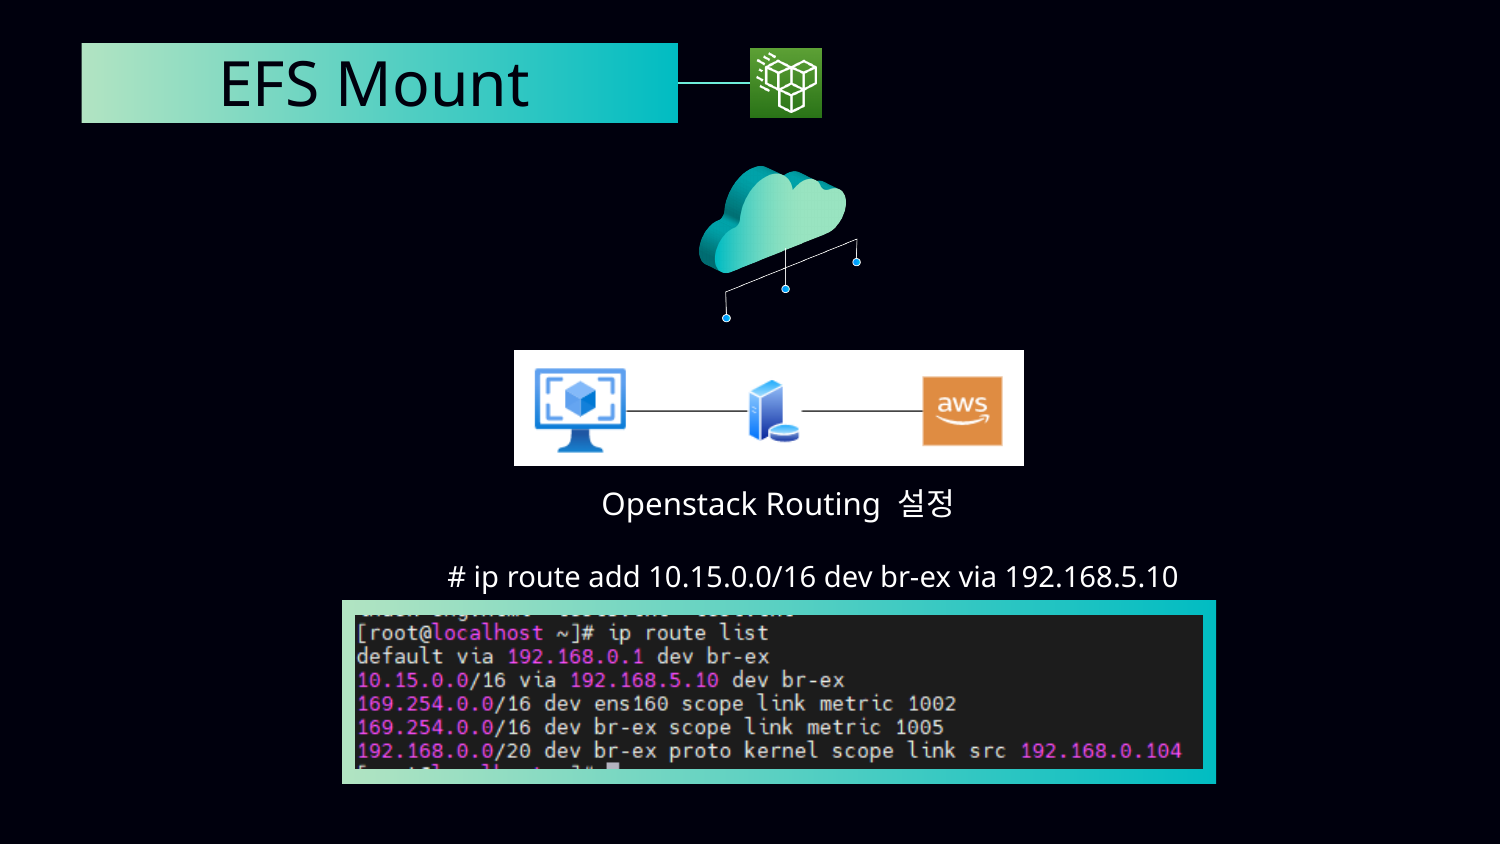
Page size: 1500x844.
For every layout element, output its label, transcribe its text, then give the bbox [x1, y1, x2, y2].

text_box # ip route add 10.15.0.0/16 dev br-ex via 192.168.5.10 [432, 543, 1235, 609]
text_box [342, 600, 1217, 784]
text_box [81, 43, 108, 123]
picture [749, 47, 822, 118]
title EFS Mount [108, 28, 641, 123]
text_box [641, 43, 678, 123]
picture [685, 158, 872, 329]
picture [355, 614, 1203, 769]
picture [514, 349, 1025, 467]
text_box Openstack Routing 설정 [586, 469, 1299, 537]
